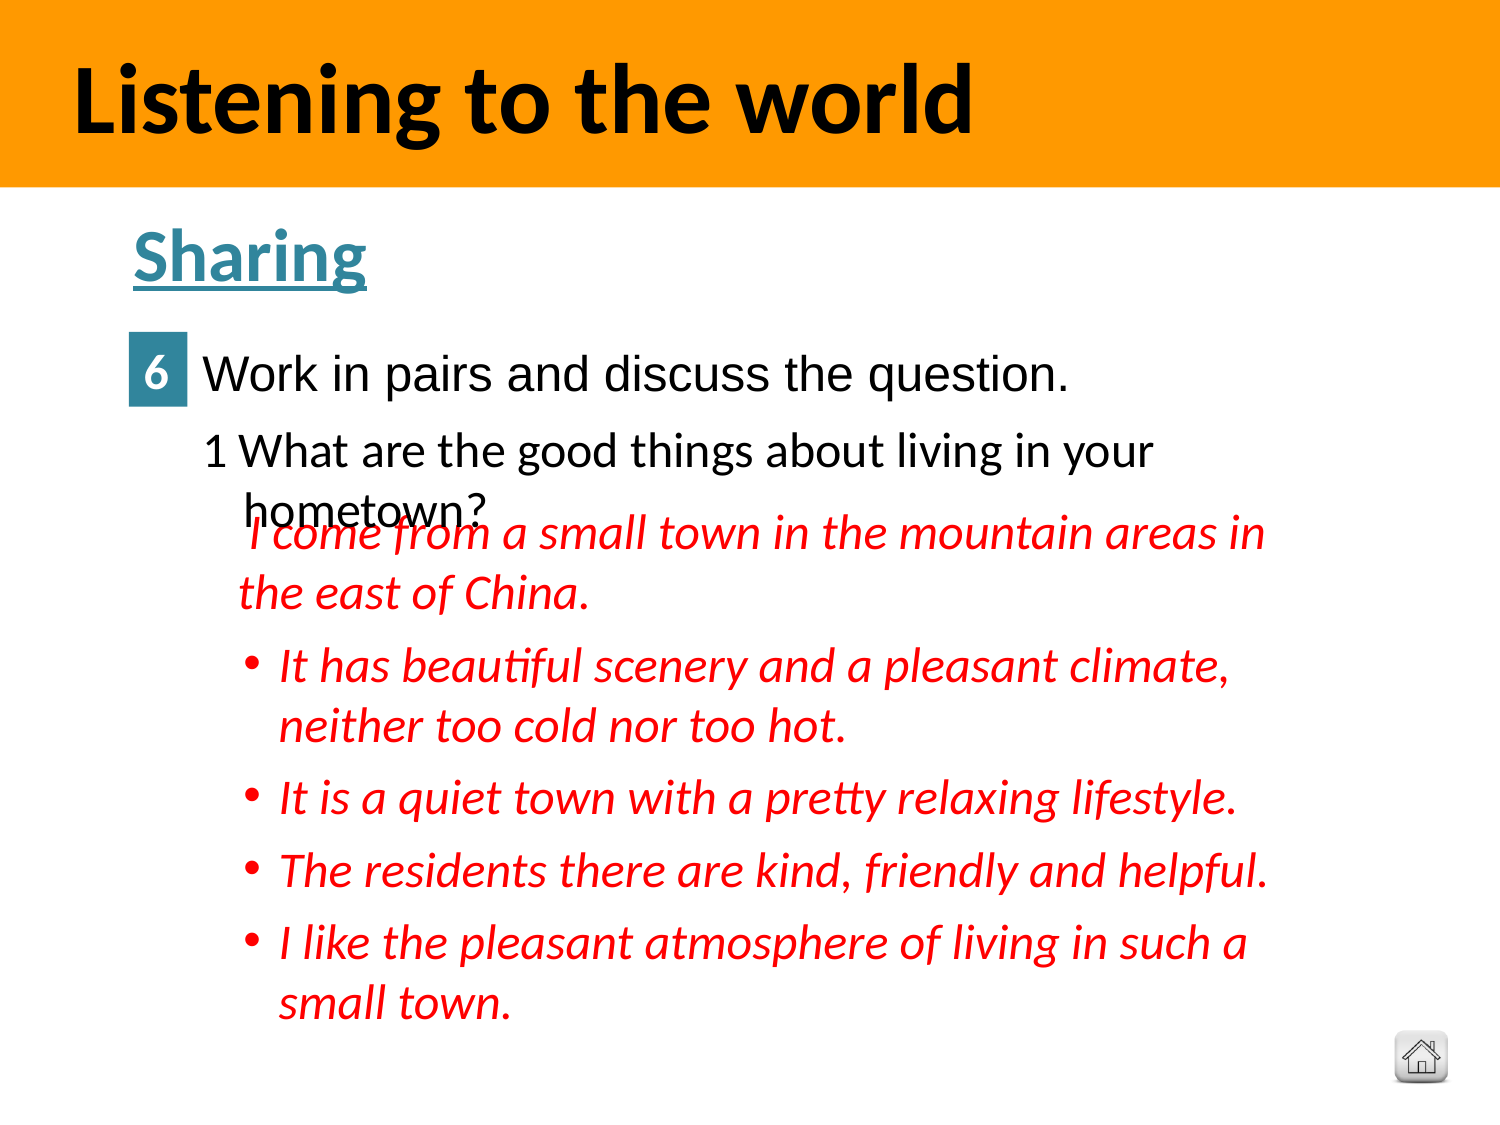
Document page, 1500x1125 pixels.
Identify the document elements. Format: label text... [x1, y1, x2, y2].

picture [1382, 1019, 1460, 1097]
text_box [128, 331, 1290, 411]
text_box Listening to the world [0, 0, 1500, 190]
text_box Sharing [118, 199, 383, 304]
text_box 1 What are the good things about living in your hometown? [187, 410, 1418, 545]
text_box I come from a small town in the mountain areas in the east of China. It has beautiful scenery and a pleasant climate, neither too cold nor too hot. It is a quiet town with a pretty relaxing lifestyle. The residents there are kind, friendly and helpful. I like the pleasant atmosphere of living in such a small town. [222, 545, 1325, 1037]
